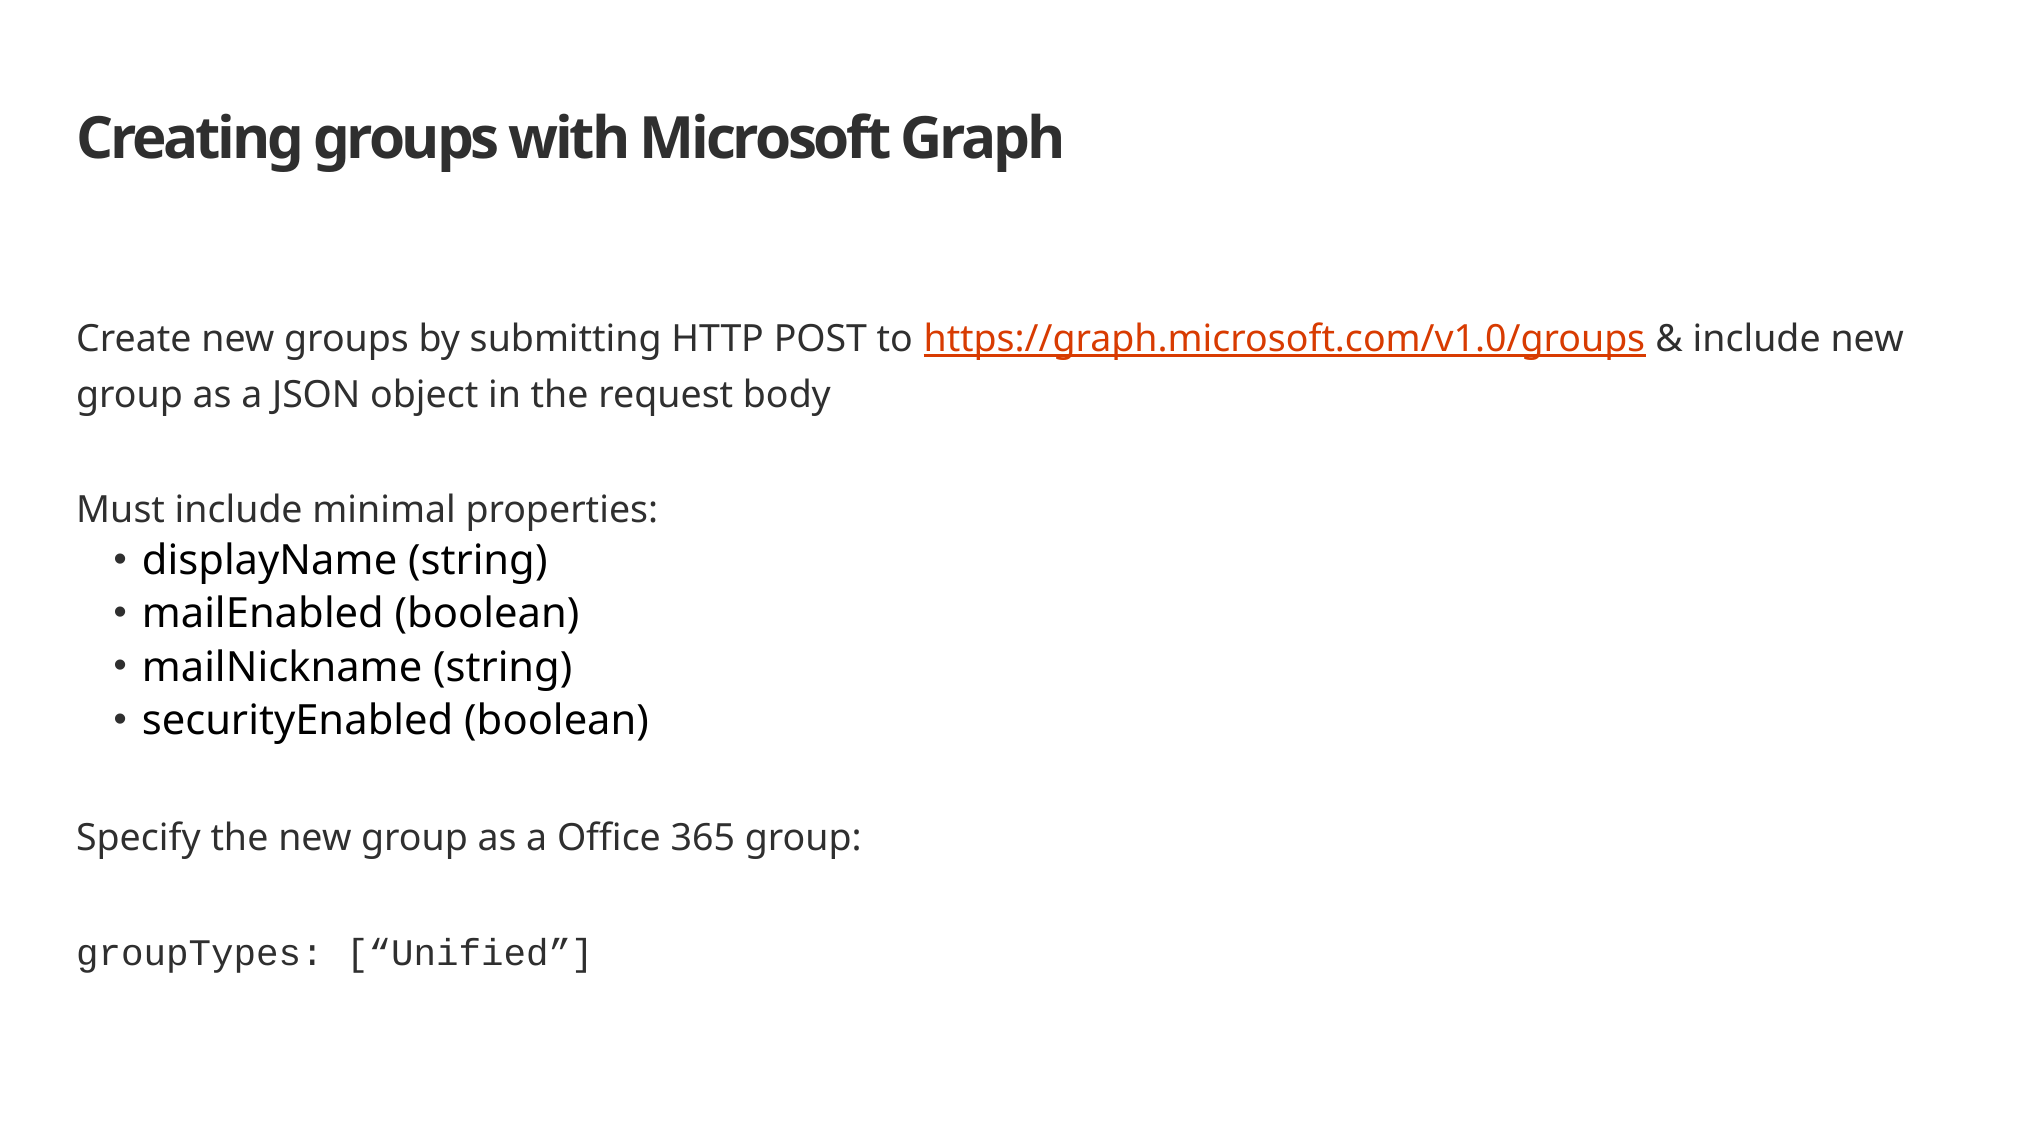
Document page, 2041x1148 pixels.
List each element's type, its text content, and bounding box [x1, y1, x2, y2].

list Create new groups by submitting HTTP POST to https://graph.microsoft.com/v1.0/groups & include new group as a JSON object in the request body Must include minimal properties: displayName (string) mailEnabled (boolean) mailNickname (string) securityEnabled (boolean) Specify the new group as a Office 365 group: groupTypes: [“Unified”] [76, 314, 1969, 992]
title Creating groups with Microsoft Graph [76, 103, 1969, 172]
